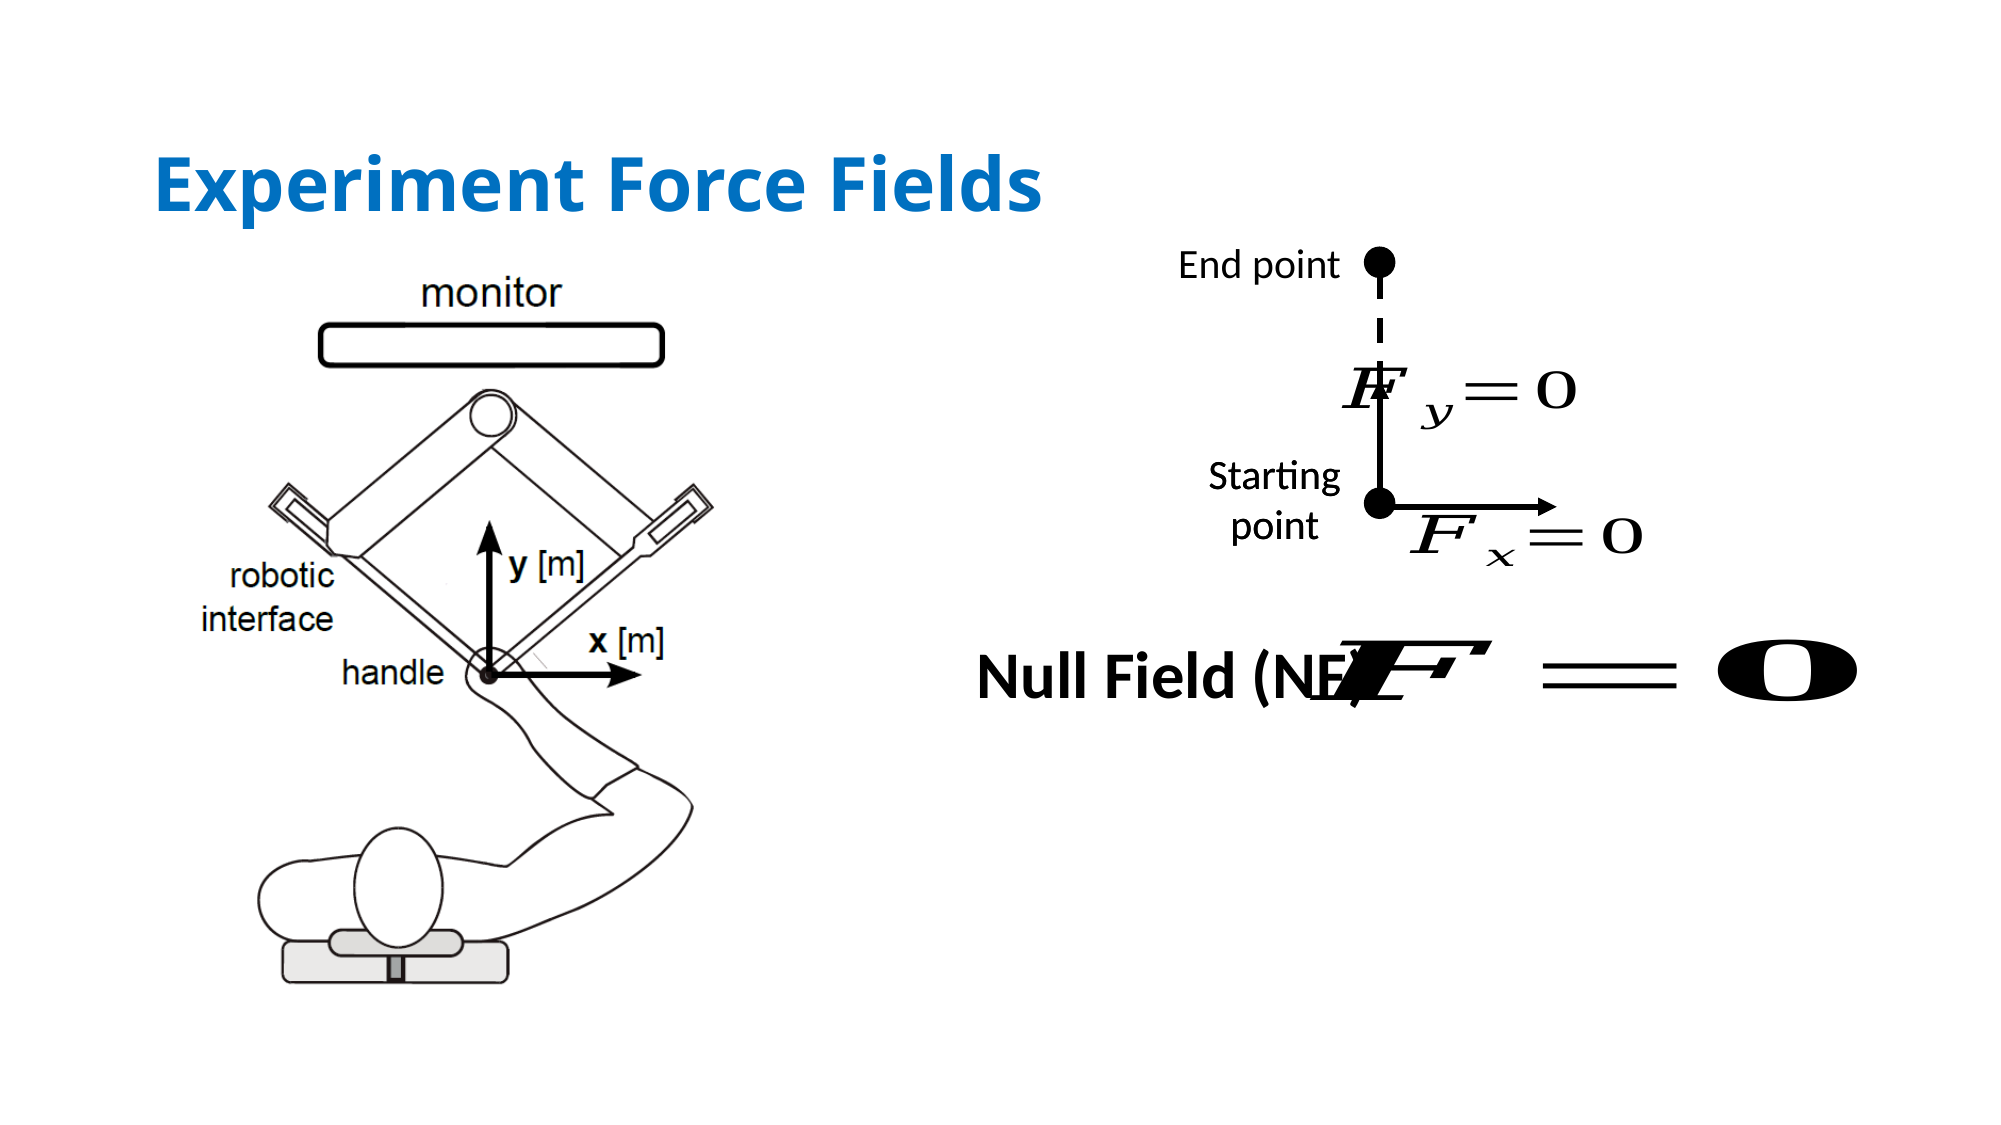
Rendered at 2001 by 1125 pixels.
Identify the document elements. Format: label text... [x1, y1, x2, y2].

picture [139, 263, 778, 995]
text_box Null Field (NF) [908, 624, 1437, 719]
text_box [1380, 246, 1396, 278]
text_box End point [1139, 229, 1380, 295]
text_box Starting point [1154, 440, 1395, 555]
title Experiment Force Fields [137, 78, 1863, 296]
